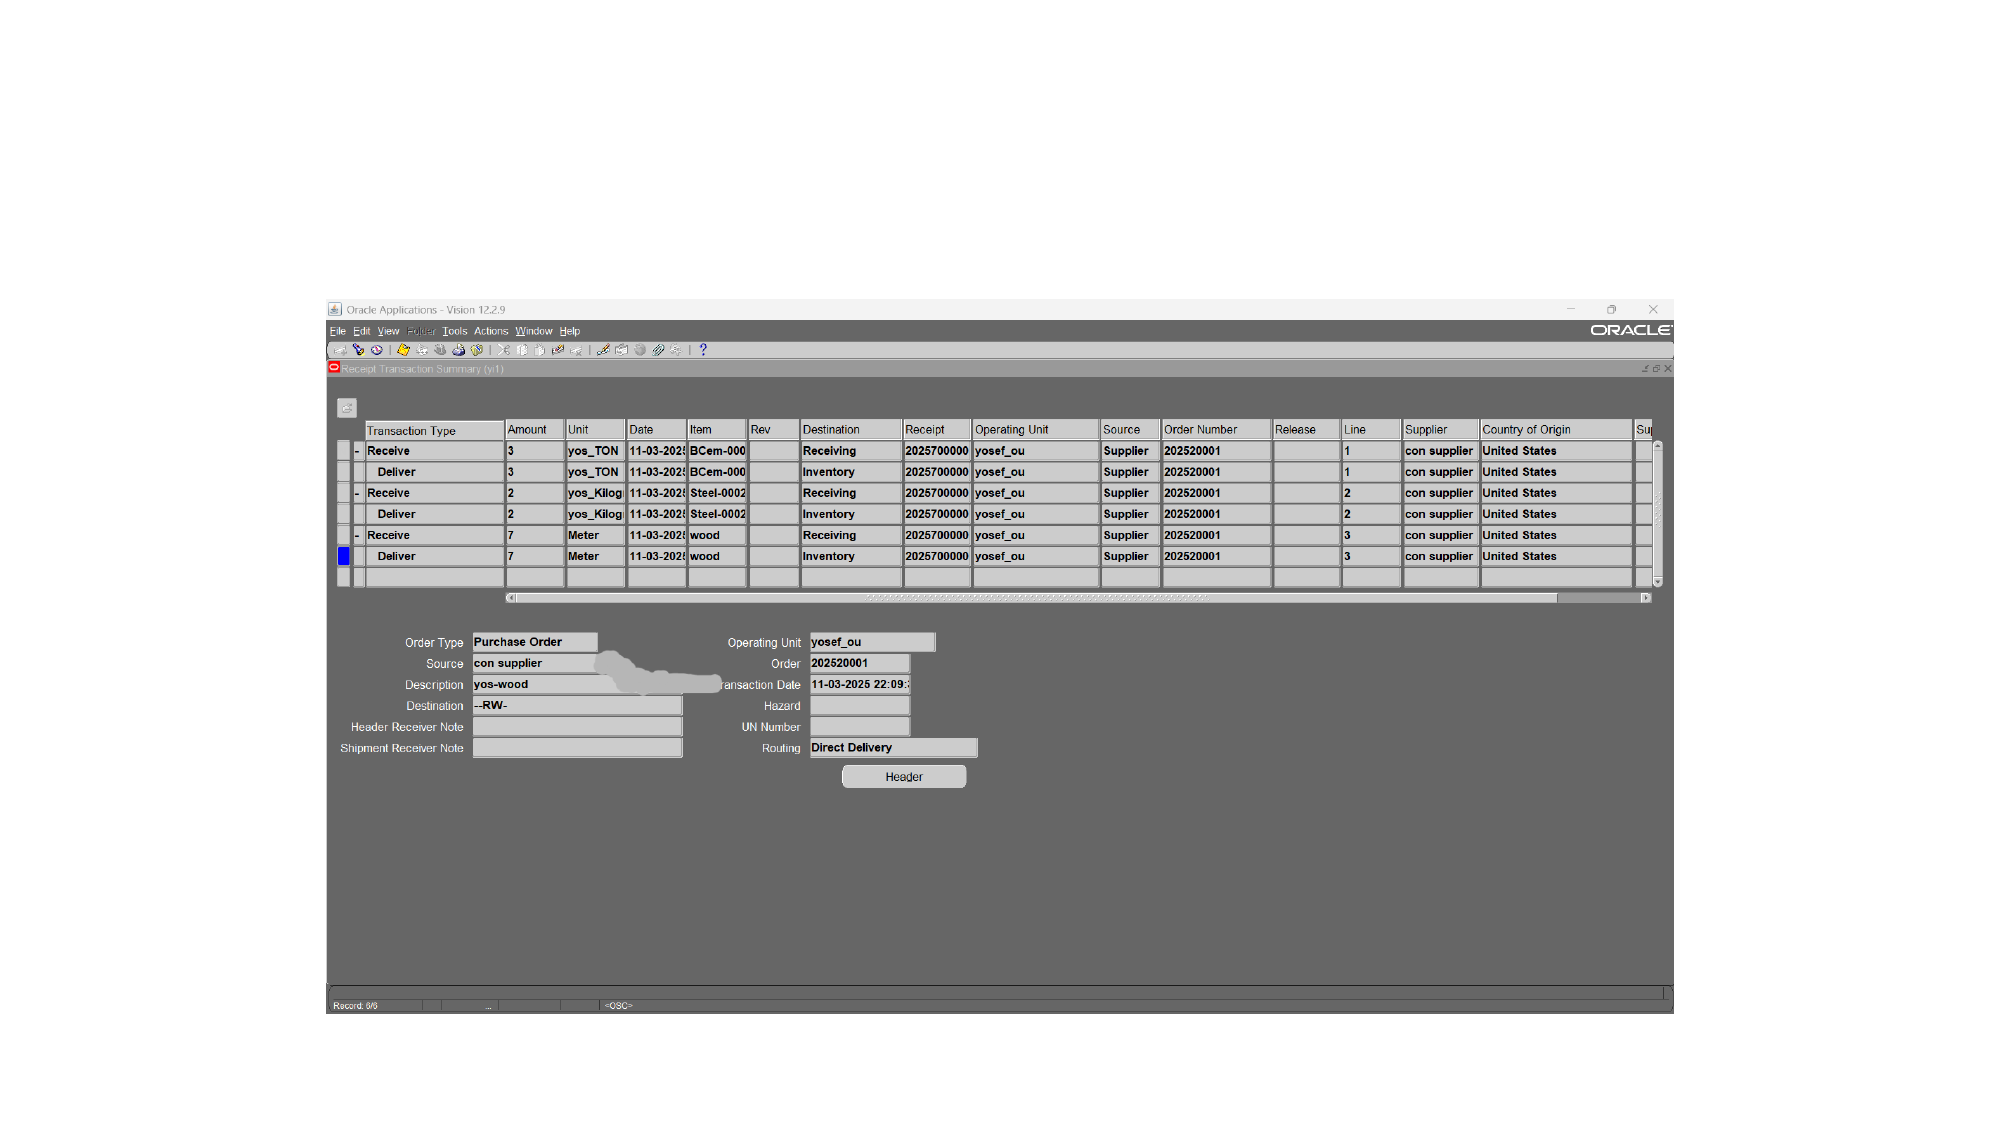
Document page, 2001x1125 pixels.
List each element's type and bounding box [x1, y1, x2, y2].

list [326, 299, 1674, 1014]
